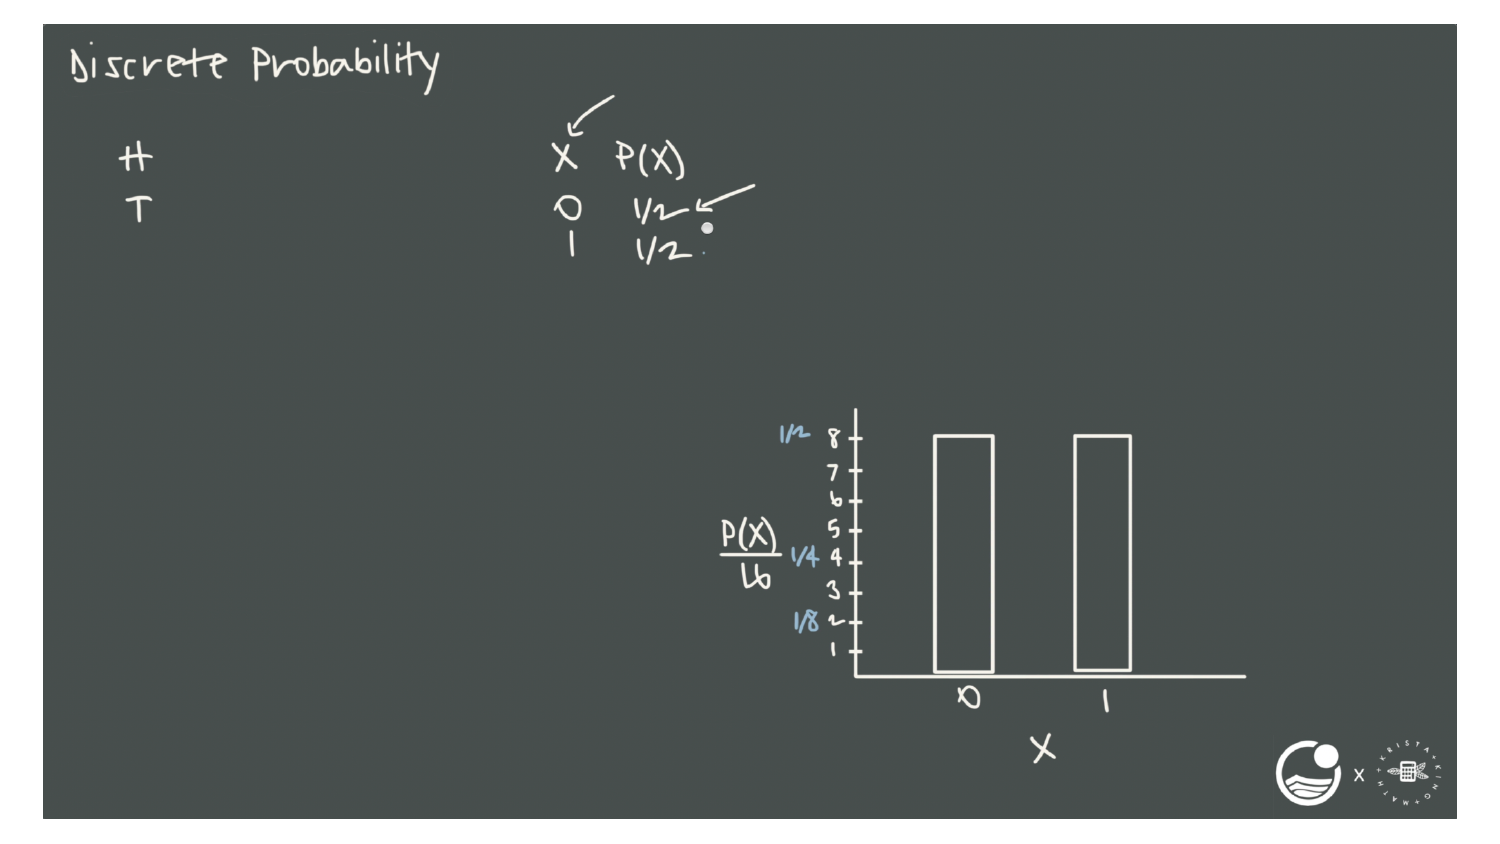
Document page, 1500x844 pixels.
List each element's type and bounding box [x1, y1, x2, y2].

picture [43, 24, 1457, 819]
